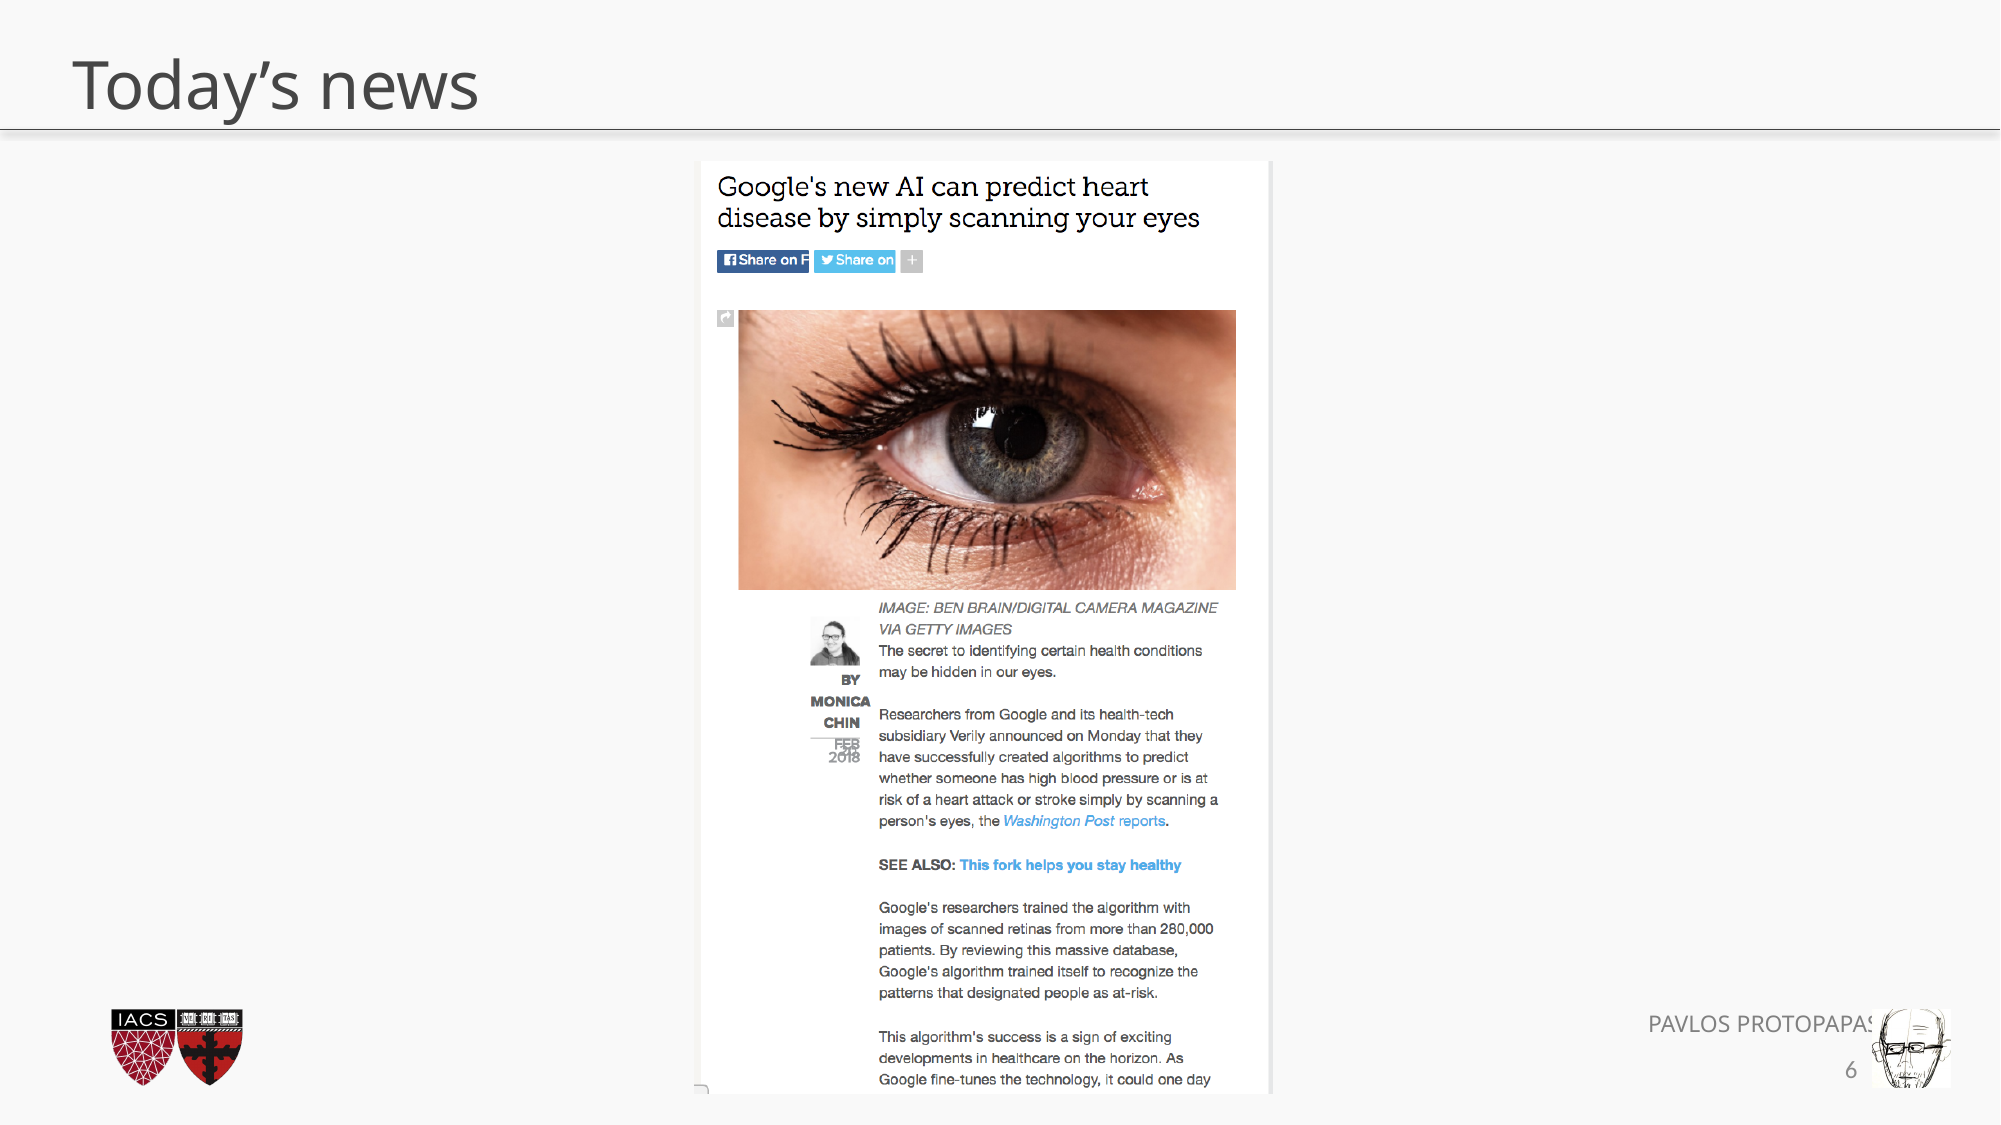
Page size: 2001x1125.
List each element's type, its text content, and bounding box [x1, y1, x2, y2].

slide_number 6 [1405, 1038, 1873, 1099]
title Today’s news [57, 35, 1943, 162]
picture [109, 1009, 243, 1086]
picture [694, 161, 1274, 1094]
picture [1872, 1009, 1951, 1088]
